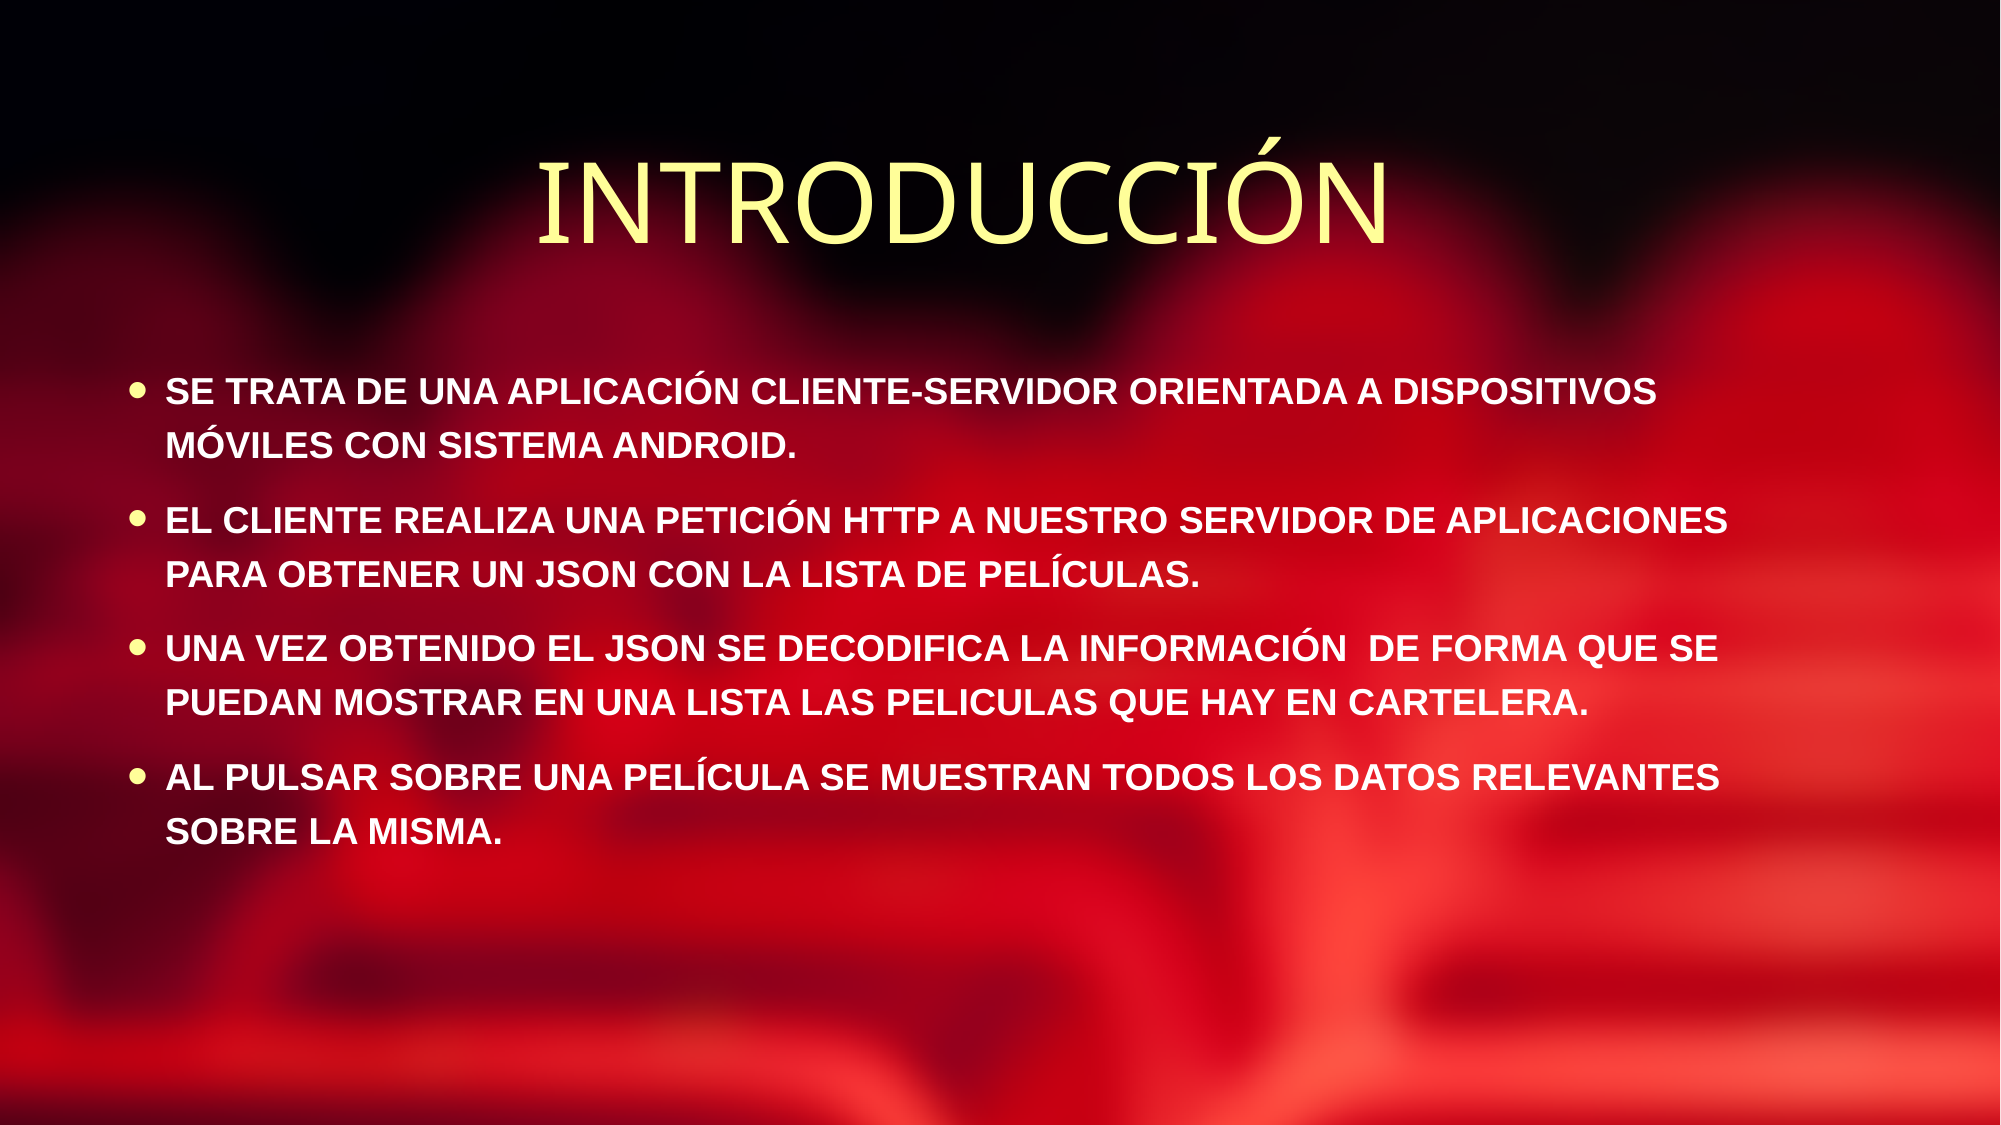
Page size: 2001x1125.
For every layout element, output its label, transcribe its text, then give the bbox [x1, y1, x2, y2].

title Introducción [112, 112, 1818, 302]
picture [0, 0, 2001, 1125]
list Se trata de una aplicación cliente-servidor orientada a dispositivos móviles CON SISTEMA ANDROID. El cliente realiza una petición HTTP a nuestro servidor de aplicaciones para OBTENER UN JSON con la lista de películas. Una vez obtenido el JSON se decodifica la información de forma que se puedan mostrar en una lista LAS PELICULAS QUE HAY EN CARTELERA. Al pulsar sobre una película se muestran todos los datos relevantes sobre la misma. [112, 338, 1818, 1013]
